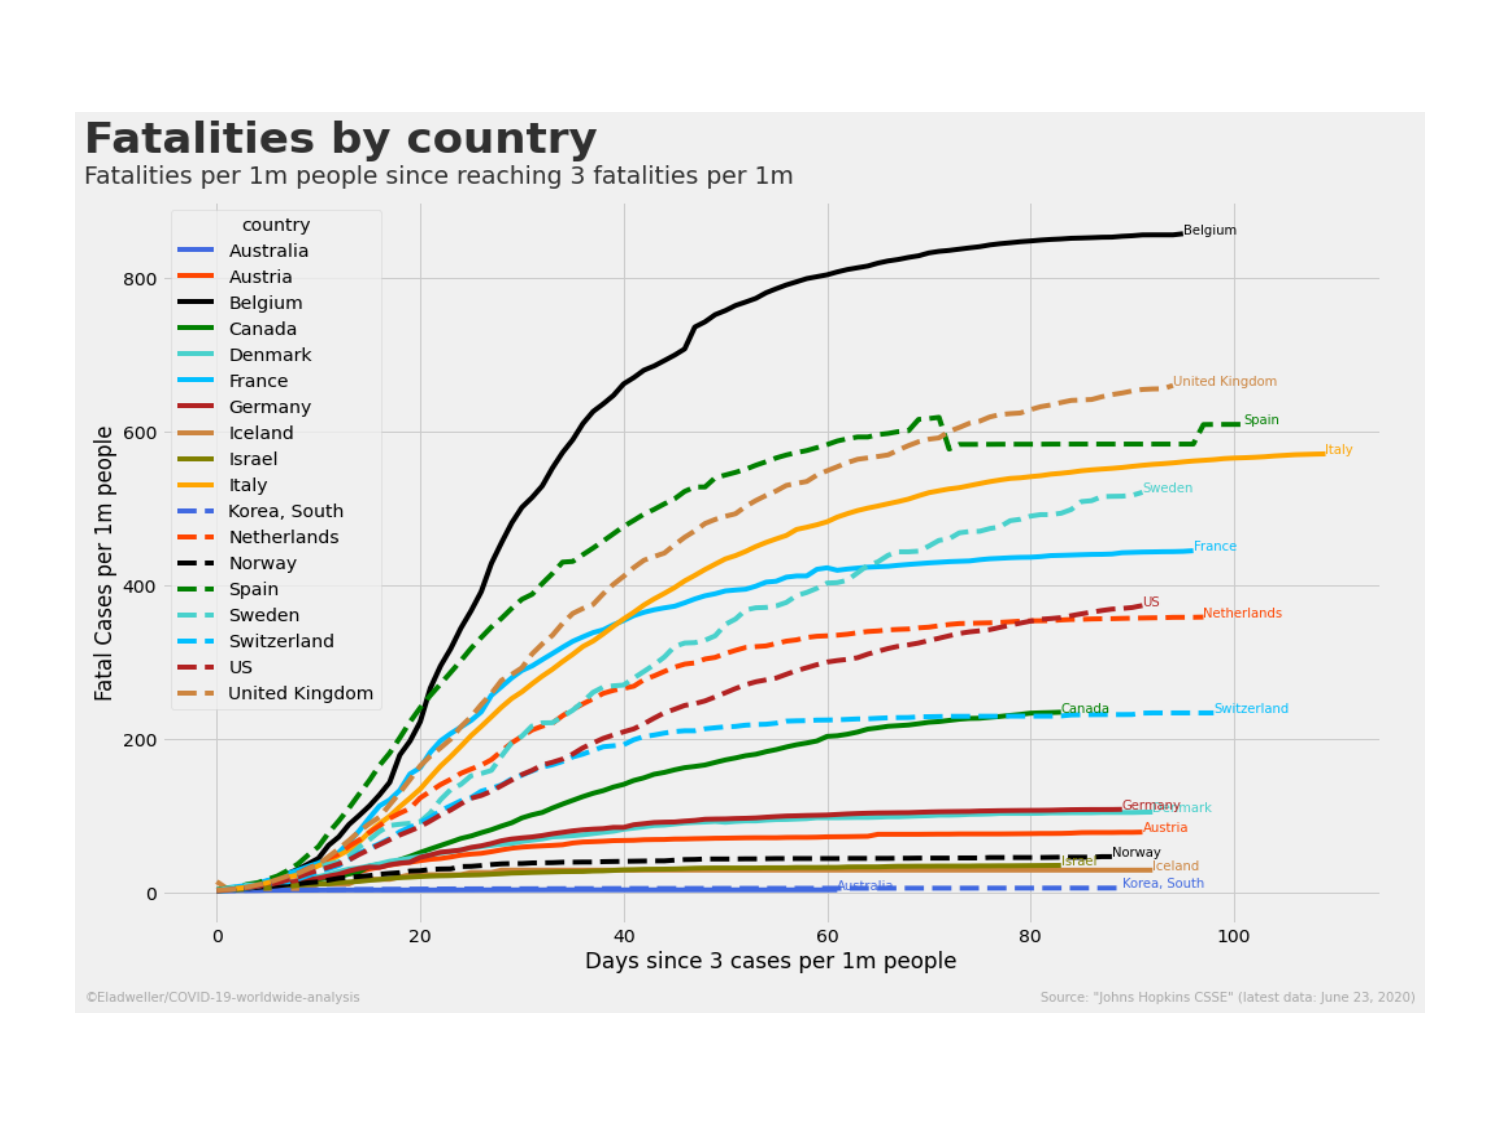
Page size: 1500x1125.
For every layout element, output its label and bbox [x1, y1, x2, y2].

picture [74, 112, 1426, 1013]
